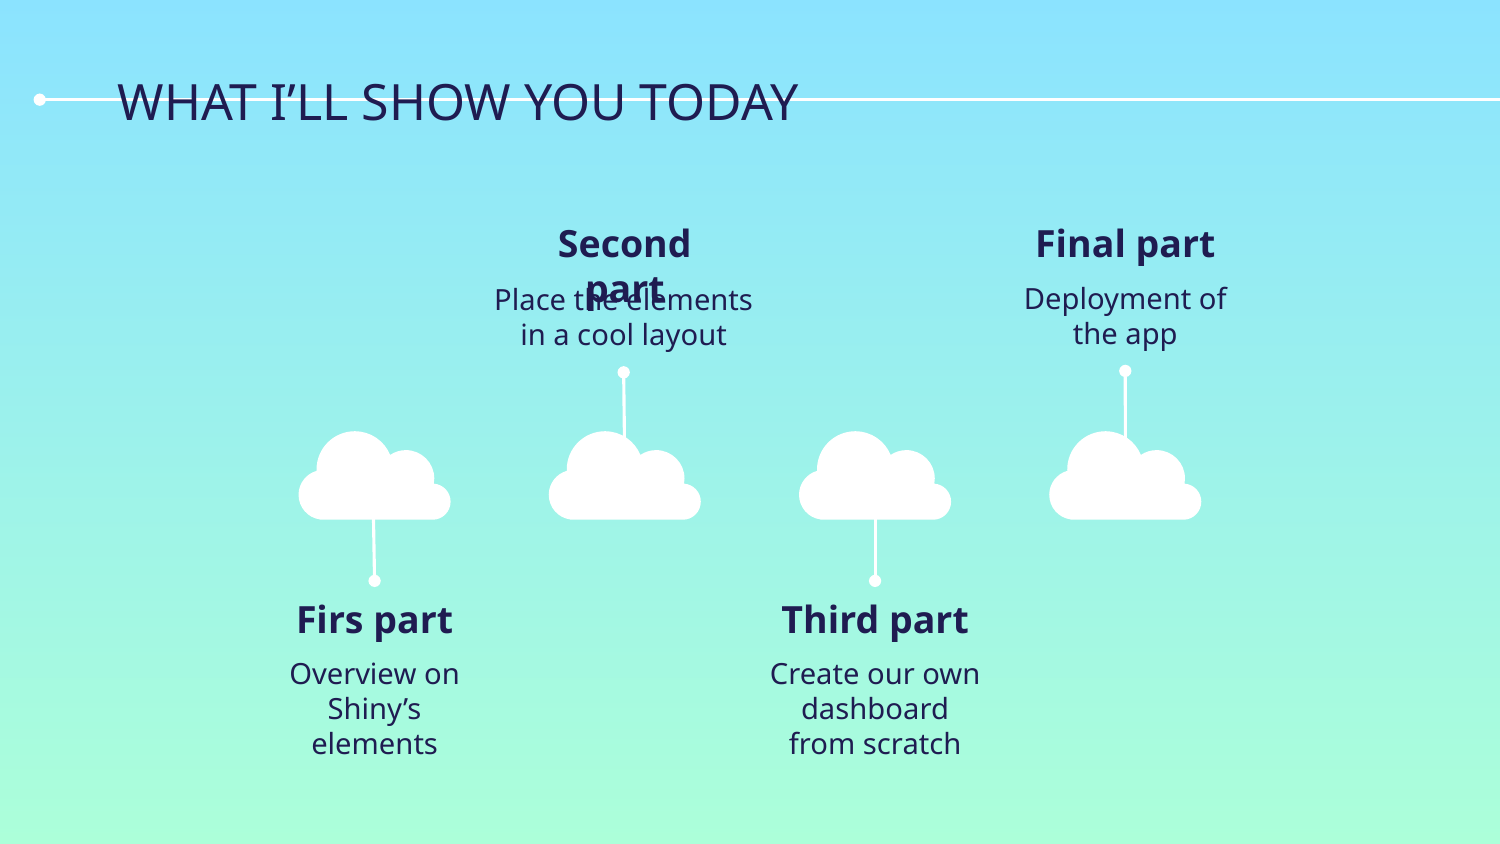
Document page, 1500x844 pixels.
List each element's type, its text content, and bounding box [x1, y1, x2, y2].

title Third part [754, 580, 996, 670]
list Overview on Shiny’s elements [253, 670, 496, 747]
text_box [548, 431, 701, 520]
title Second part [504, 205, 746, 294]
text_box [799, 431, 952, 520]
title WHAT I’LL SHOW YOU TODAY [102, 55, 1101, 144]
title Firs part [253, 580, 496, 670]
list Place the elements in a cool layout [472, 266, 775, 373]
list Create our own dashboard from scratch [754, 670, 996, 747]
list Deployment of the app [1004, 294, 1247, 371]
text_box [298, 431, 451, 520]
title Final part [1004, 205, 1247, 294]
text_box [1049, 431, 1202, 520]
